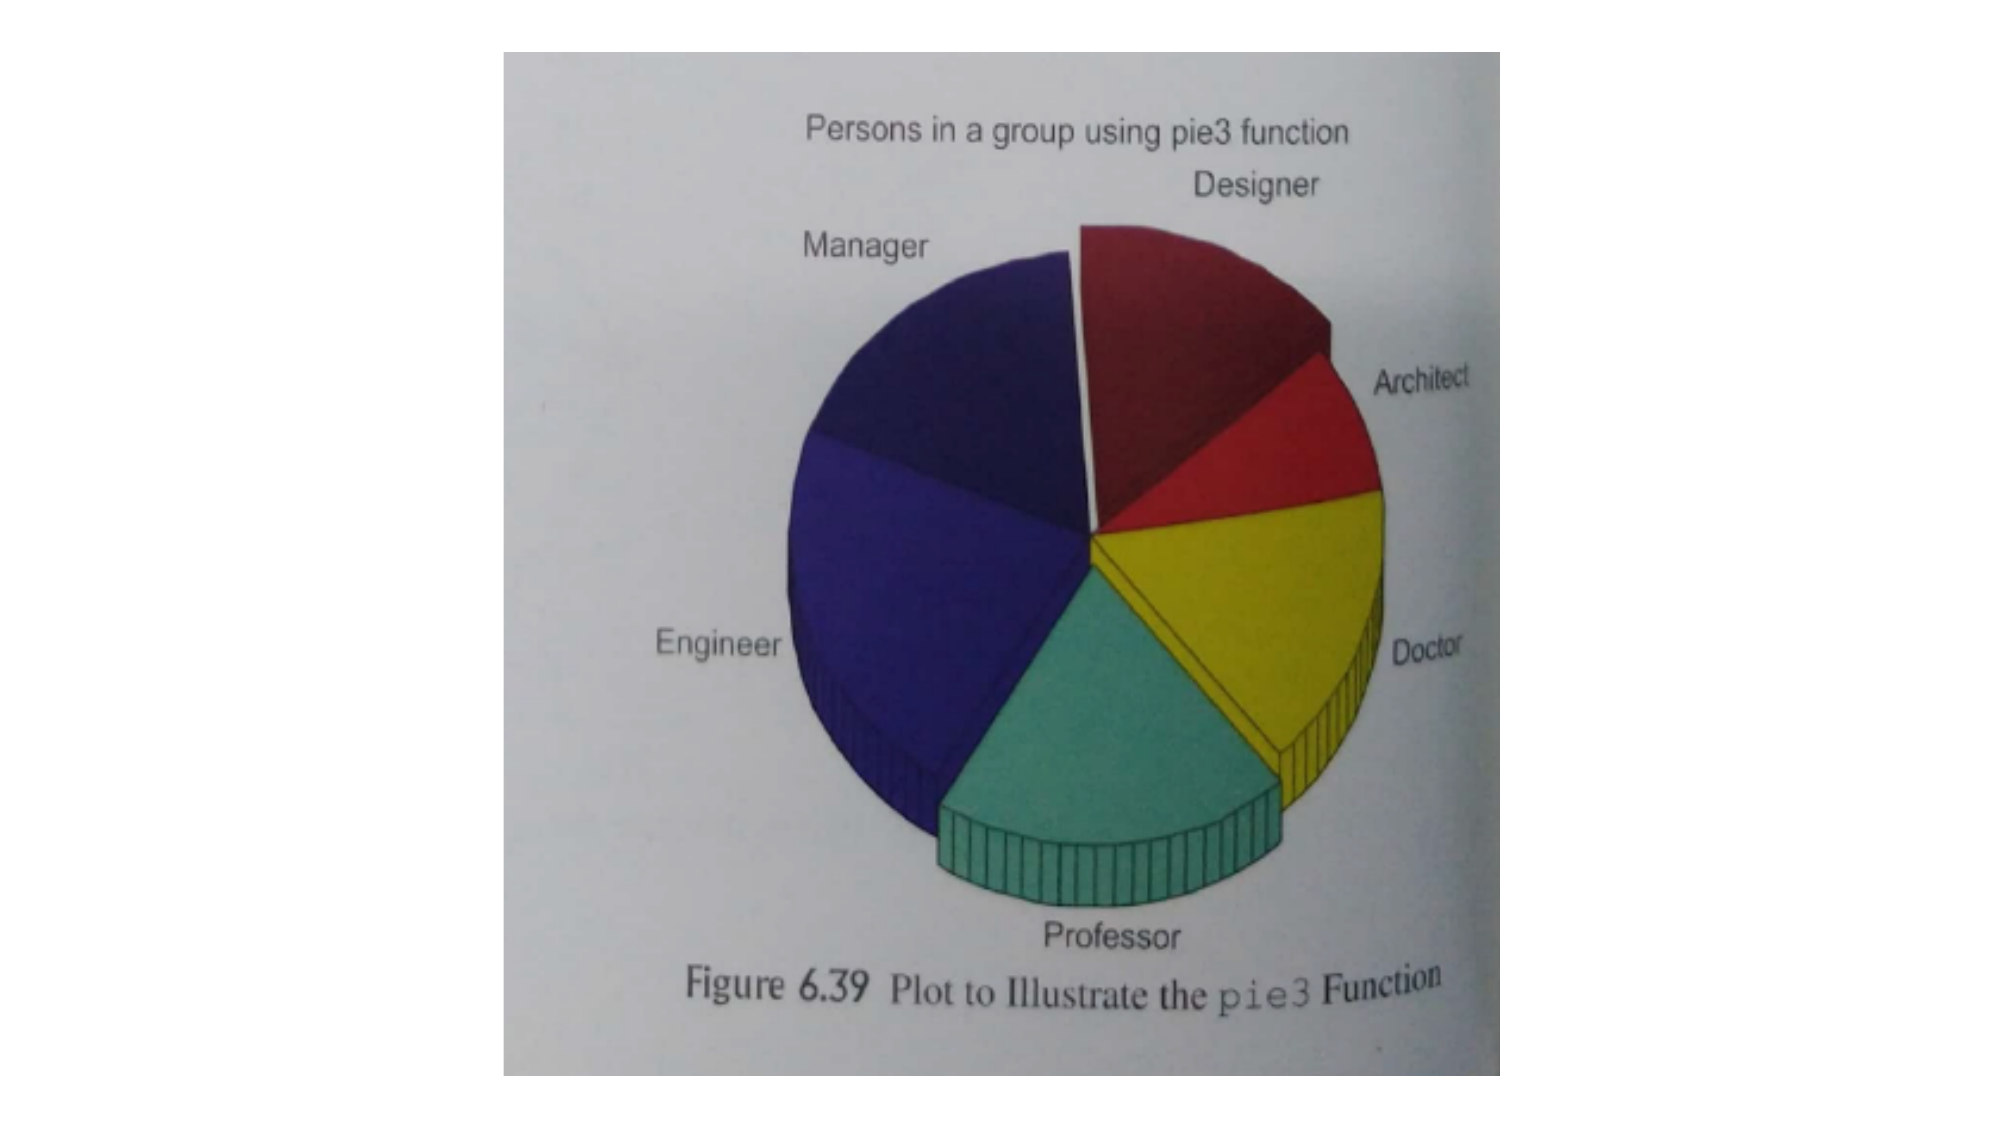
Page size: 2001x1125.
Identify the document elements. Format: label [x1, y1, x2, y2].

picture [503, 52, 1500, 1076]
